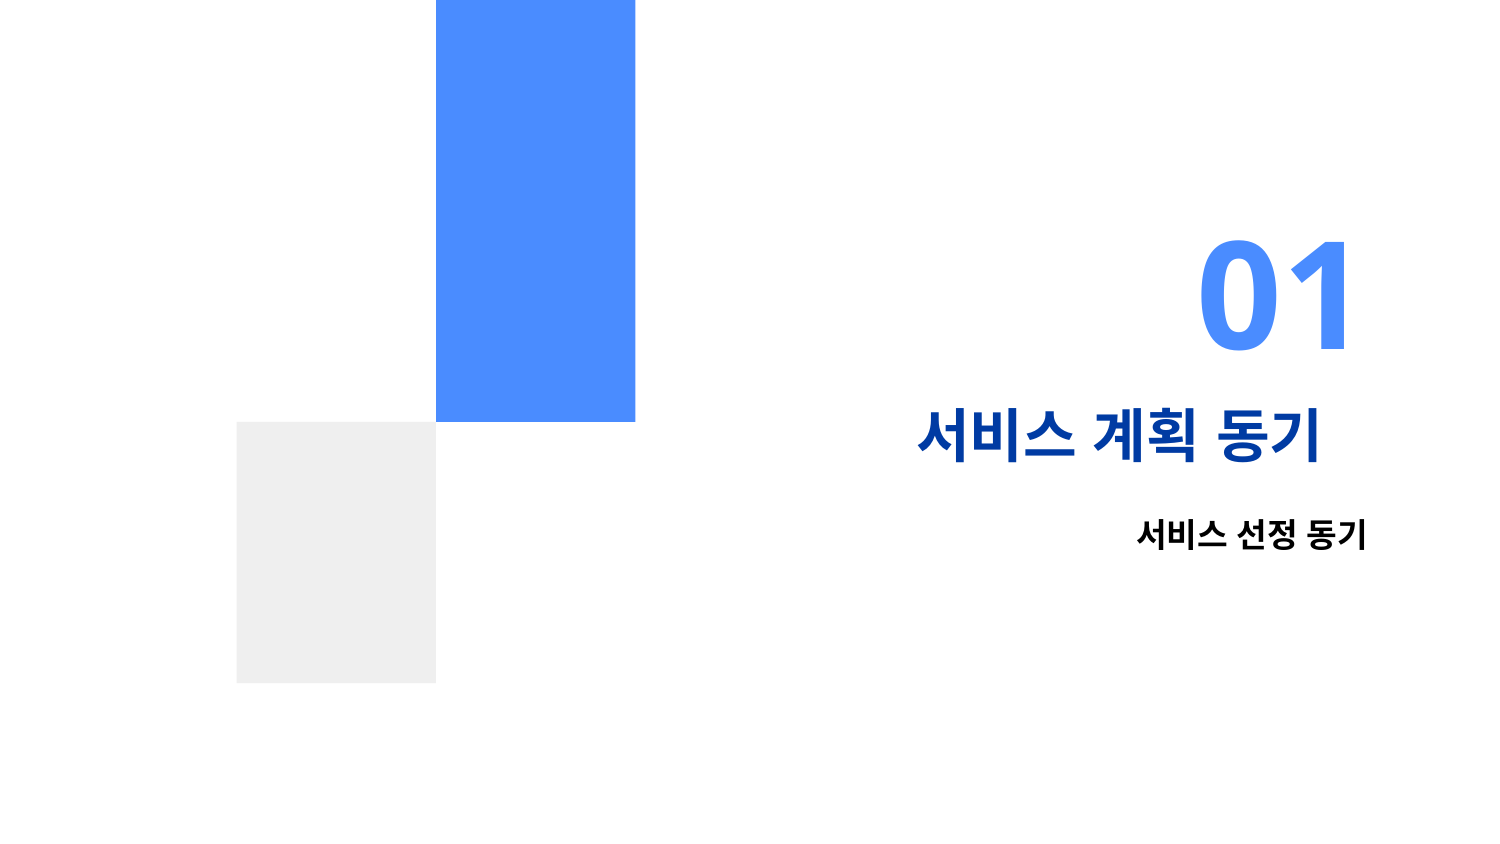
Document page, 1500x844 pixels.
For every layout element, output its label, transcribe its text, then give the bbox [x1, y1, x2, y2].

subtitle 서비스 선정 동기 [650, 499, 1383, 611]
title 서비스 계획 동기 [901, 395, 1383, 499]
title 01 [650, 207, 1383, 395]
